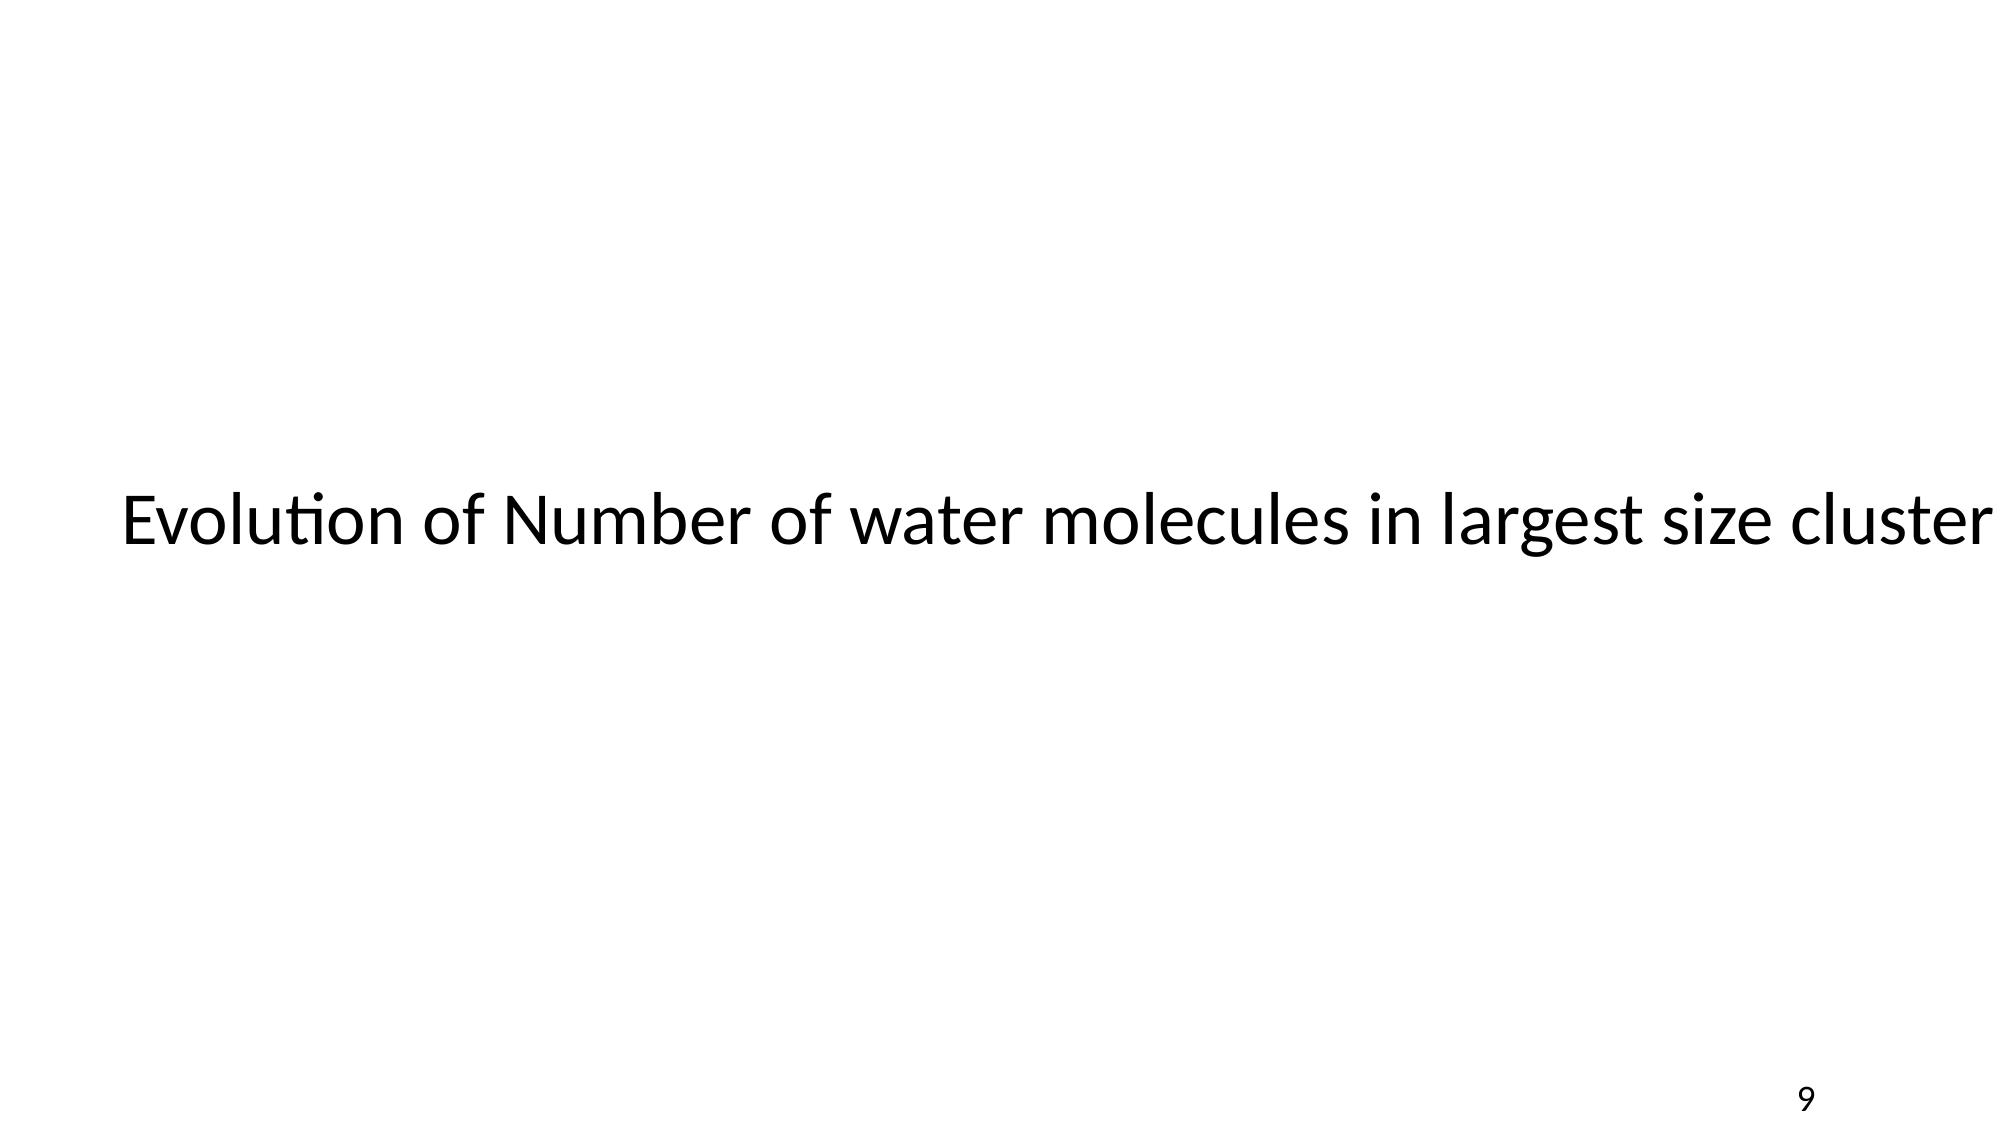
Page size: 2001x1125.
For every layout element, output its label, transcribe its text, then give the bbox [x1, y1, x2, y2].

text_box 9 [1781, 1066, 1831, 1125]
text_box Evolution of Number of water molecules in largest size cluster [106, 462, 2000, 568]
